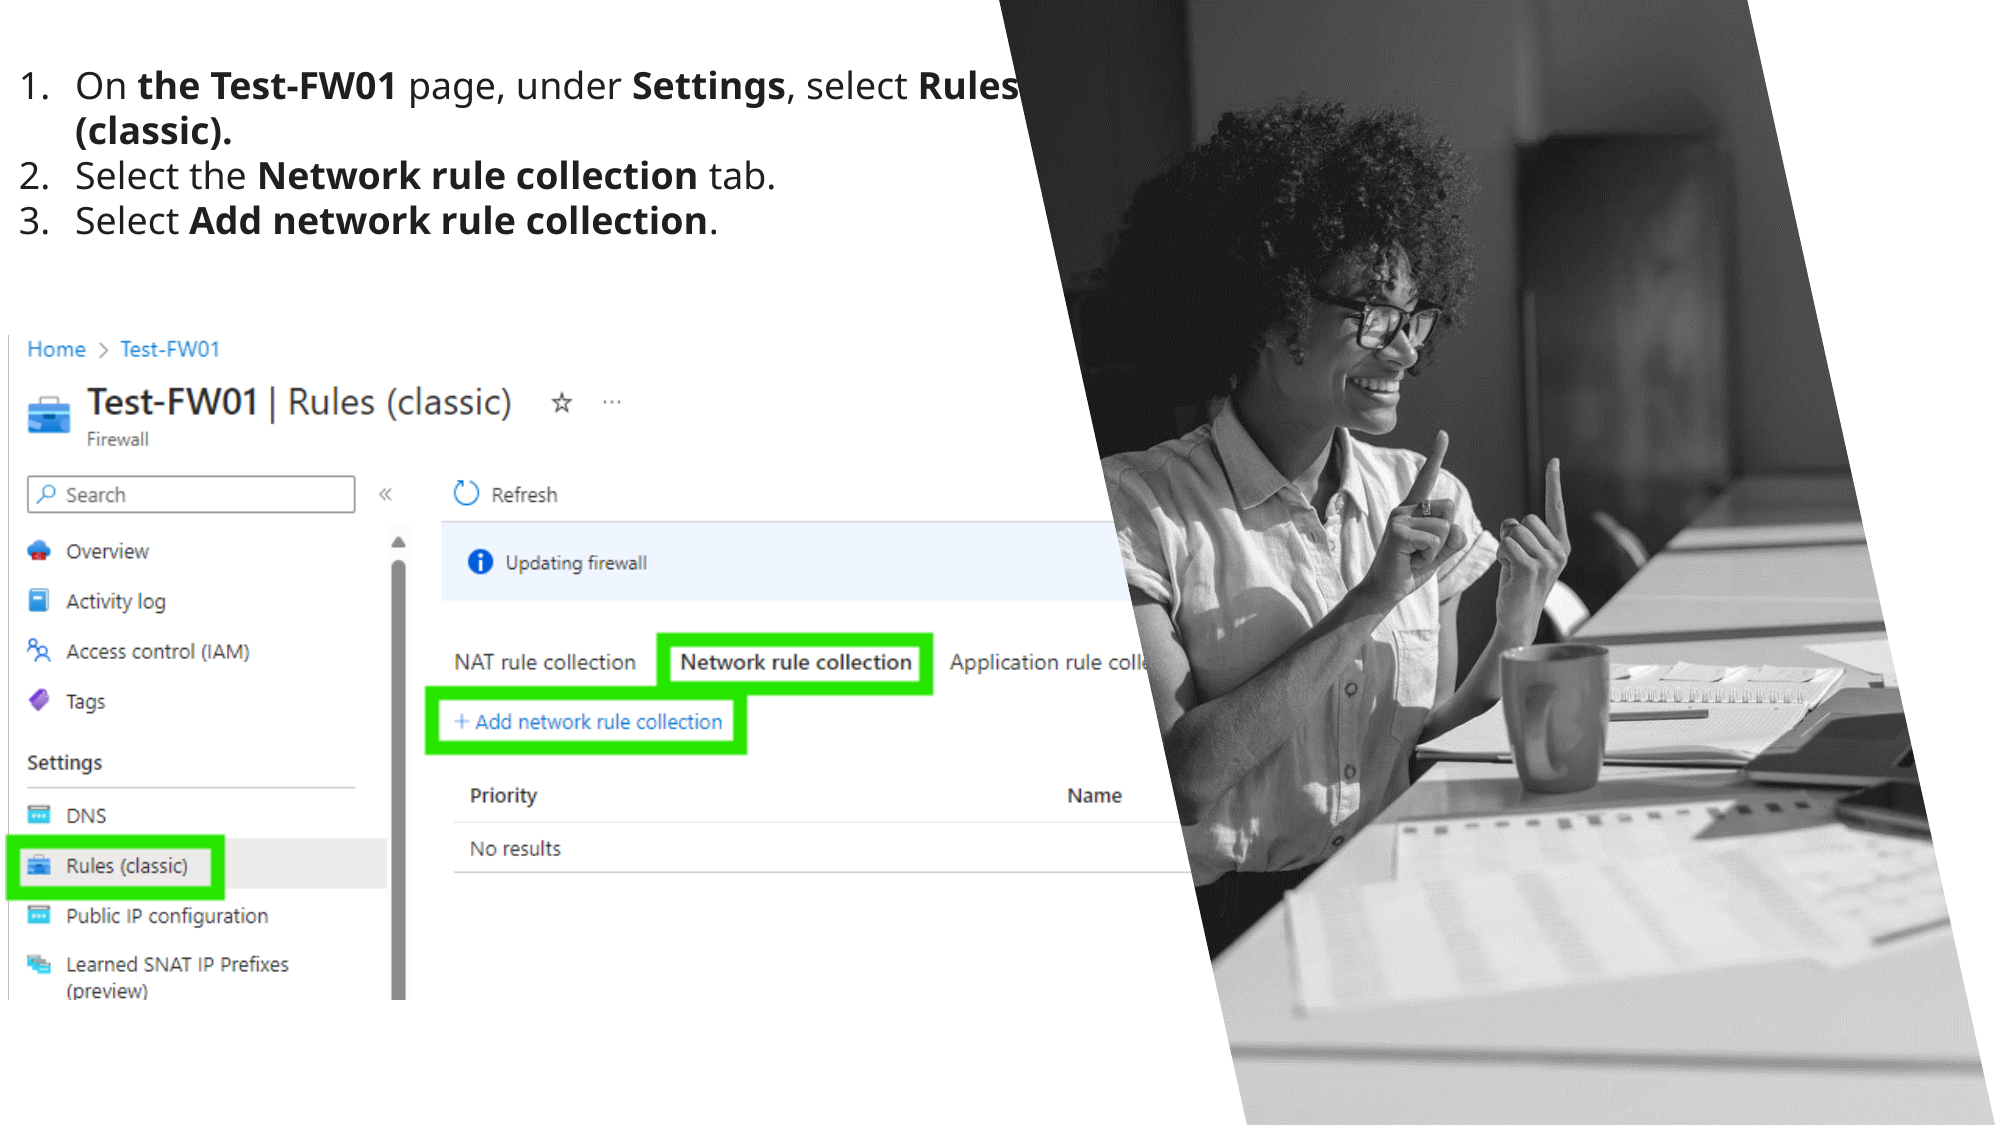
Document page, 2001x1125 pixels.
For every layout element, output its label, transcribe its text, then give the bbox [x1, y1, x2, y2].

picture [3, 0, 1997, 1125]
text_box On the Test-FW01 page, under Settings, select Rules (classic). Select the Network rule collection tab. Select Add network rule collection. [4, 55, 997, 250]
